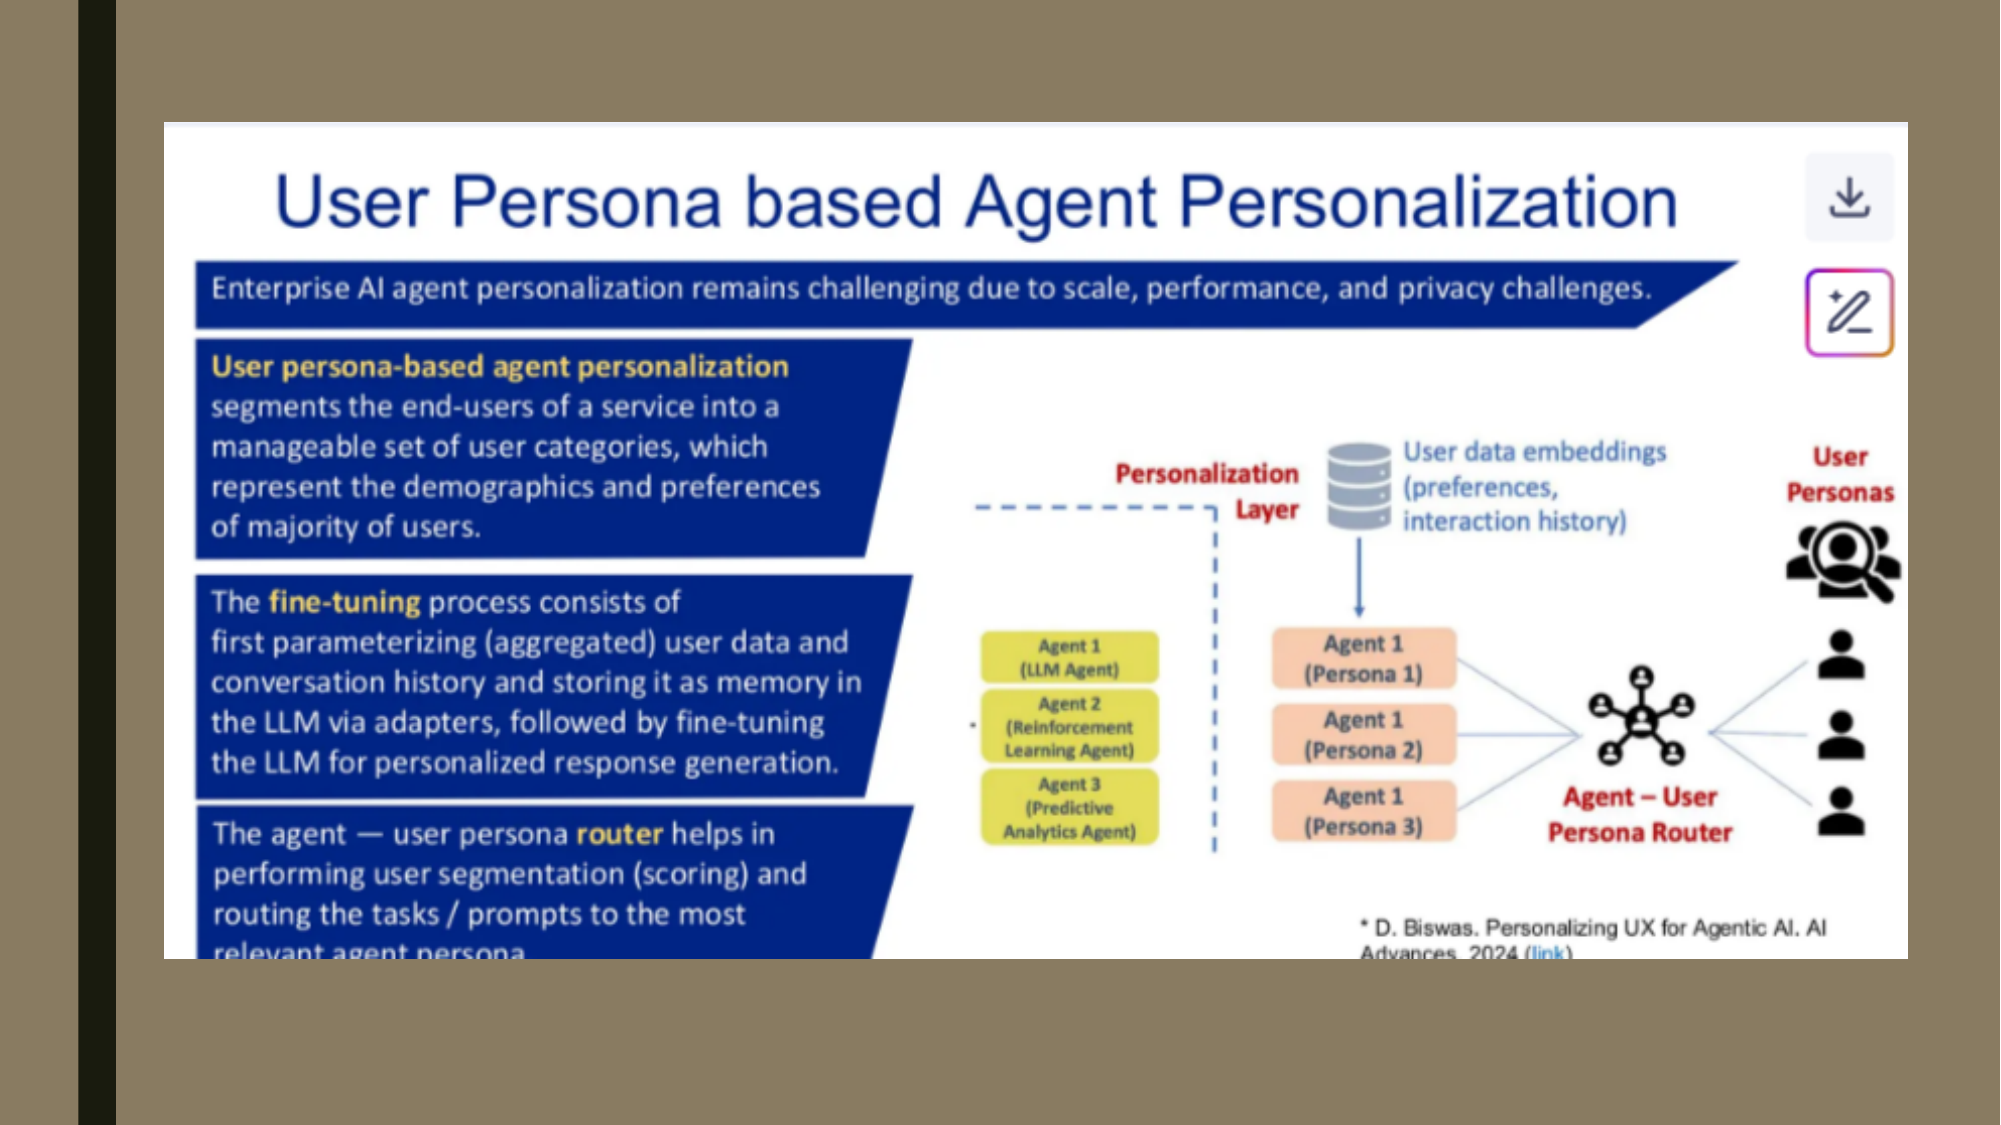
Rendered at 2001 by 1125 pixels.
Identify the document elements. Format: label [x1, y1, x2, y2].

picture [164, 122, 1908, 959]
